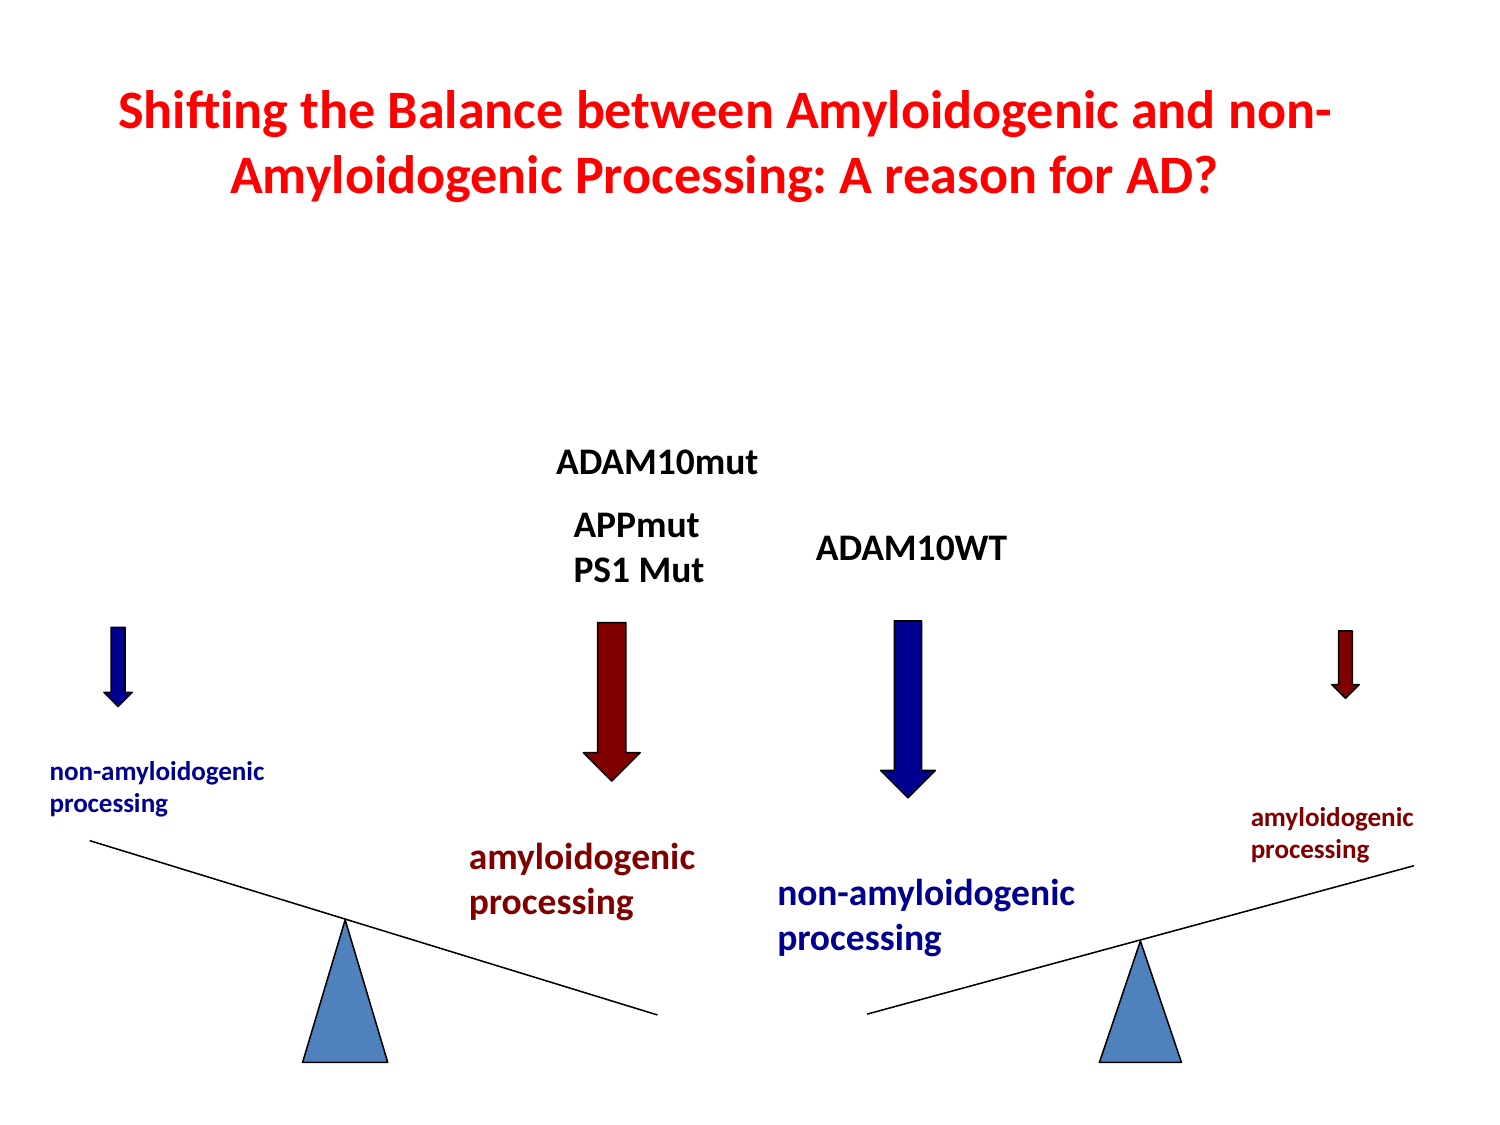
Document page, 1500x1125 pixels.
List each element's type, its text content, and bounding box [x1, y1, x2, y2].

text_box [453, 622, 754, 932]
text_box Shifting the Balance between Amyloidogenic and non-Amyloidogenic Processing: A reason for AD? [34, 67, 1416, 212]
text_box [866, 630, 1457, 1063]
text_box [34, 627, 658, 1063]
text_box ADAM10mut [541, 429, 774, 490]
text_box ADAM10WT [801, 515, 1023, 575]
text_box APPmut PS1 Mut [558, 492, 720, 598]
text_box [762, 620, 1132, 967]
